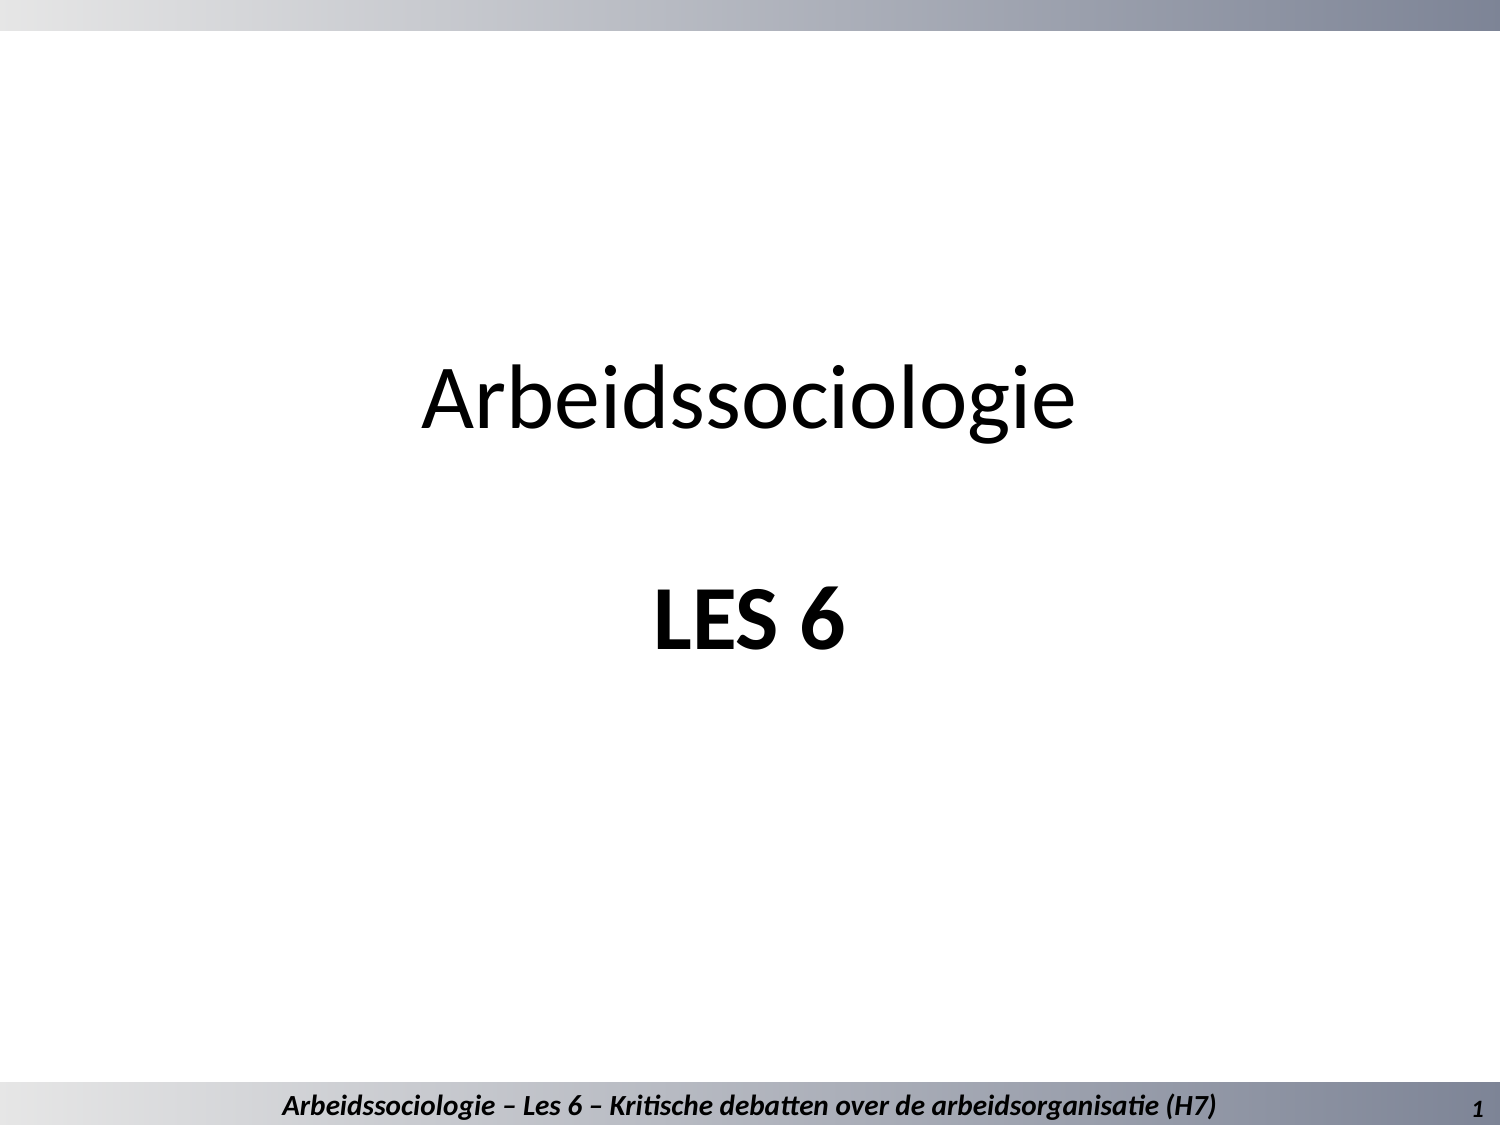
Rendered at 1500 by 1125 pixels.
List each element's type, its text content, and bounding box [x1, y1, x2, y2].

slide_number 1 [1148, 1082, 1499, 1125]
text_box [0, 0, 1500, 31]
footer Arbeidssociologie – Les 6 – Kritische debatten over de arbeidsorganisatie (H7) [0, 1082, 1148, 1125]
title Arbeidssociologie LES 6 [17, 302, 1483, 702]
